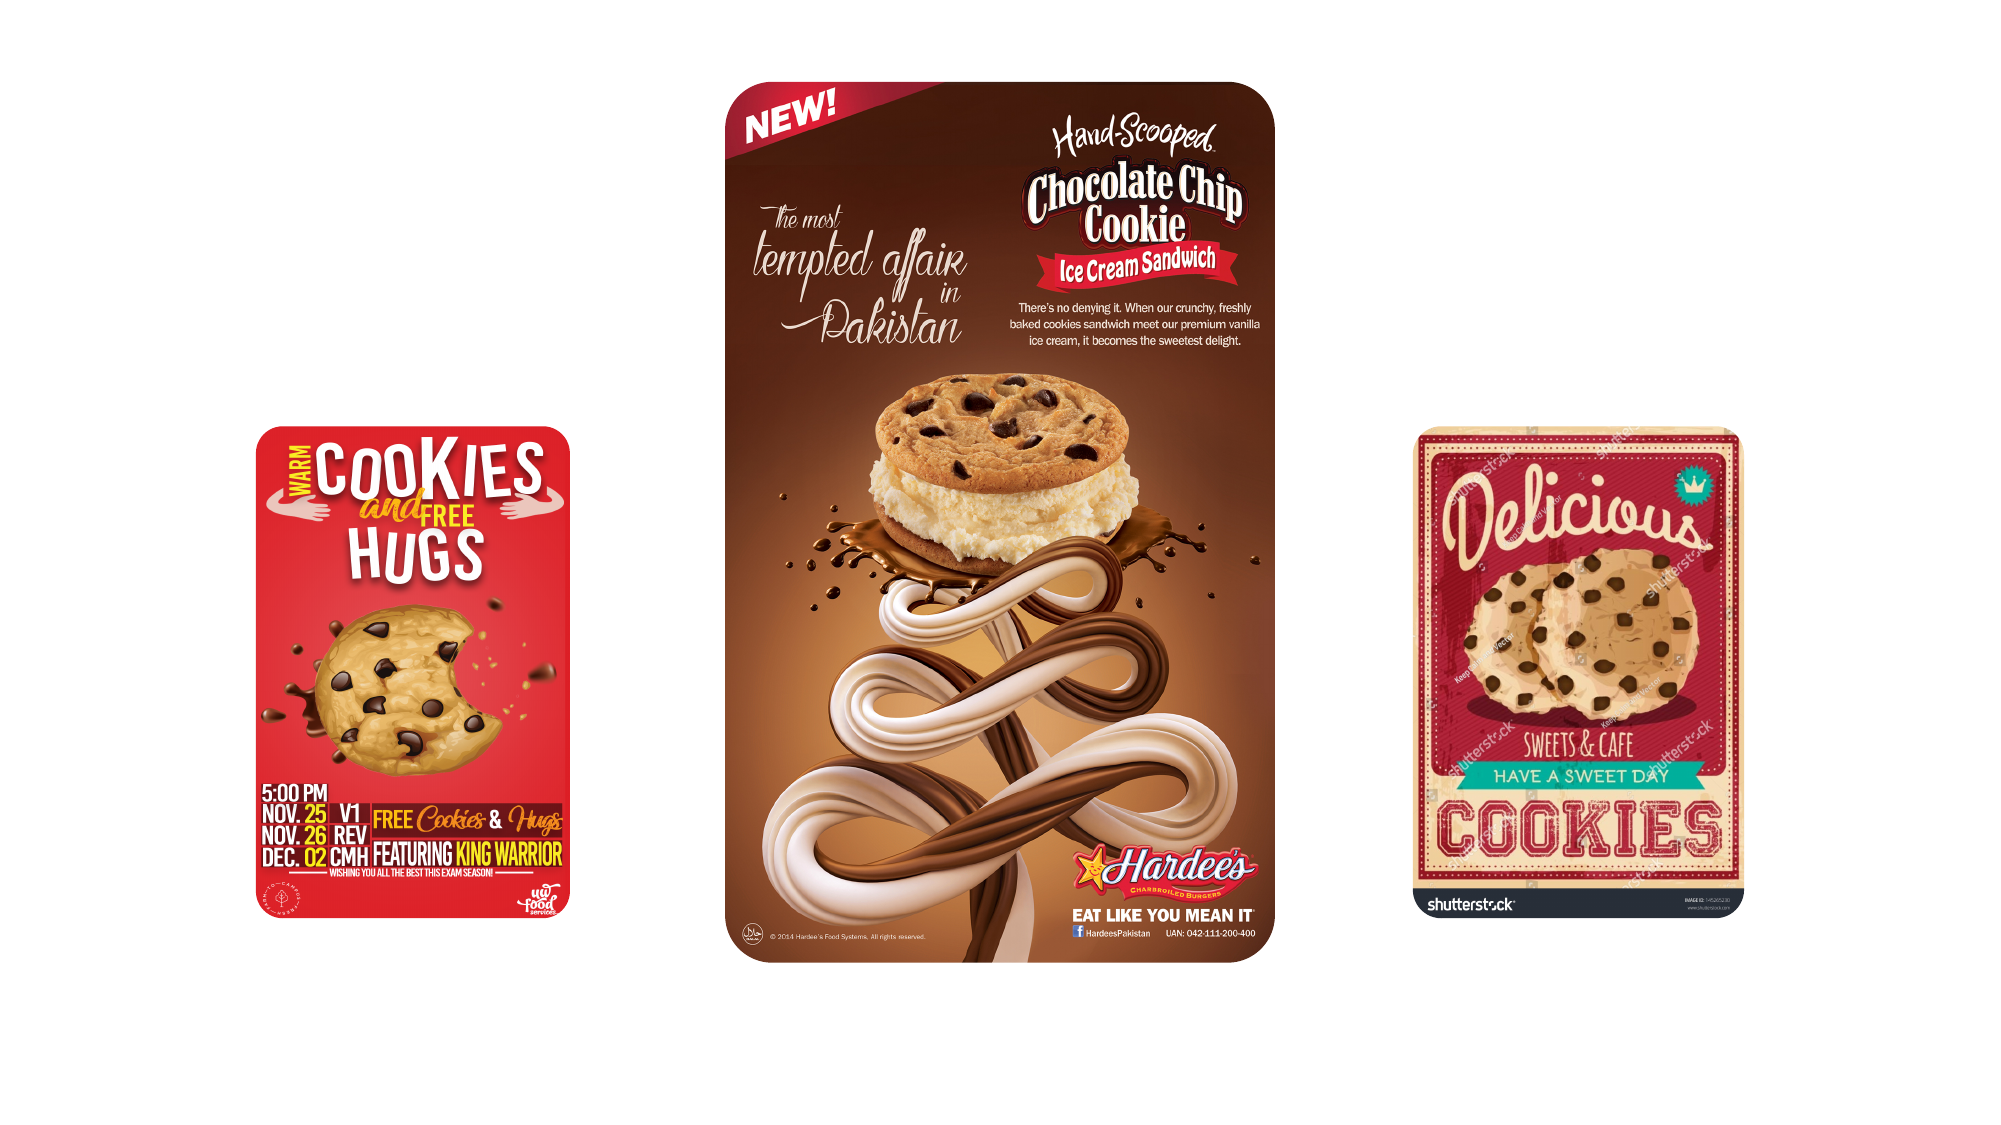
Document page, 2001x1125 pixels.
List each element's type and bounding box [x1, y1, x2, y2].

picture [255, 426, 570, 919]
picture [1412, 426, 1745, 919]
picture [725, 81, 1275, 963]
